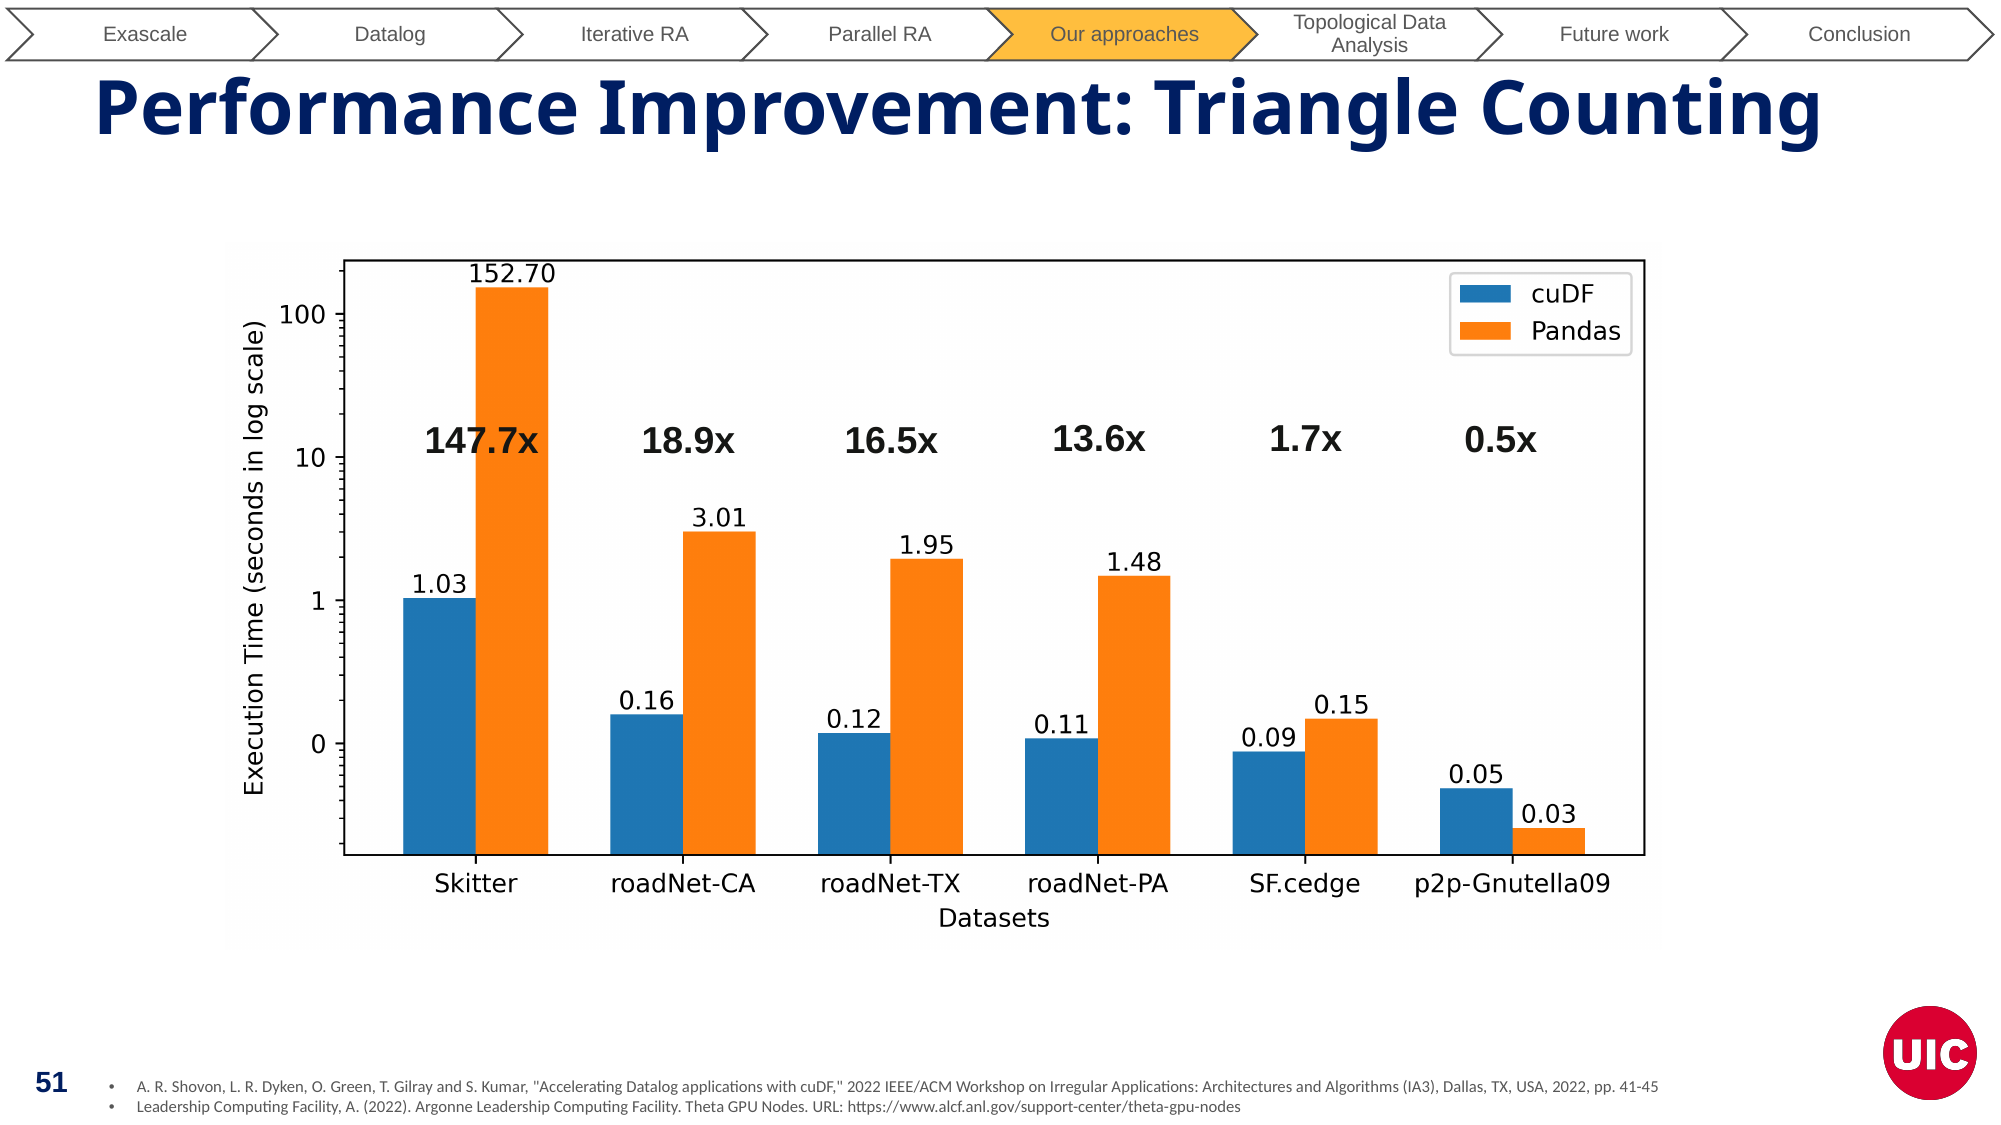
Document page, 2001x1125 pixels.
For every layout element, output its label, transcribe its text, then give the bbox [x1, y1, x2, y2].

picture [1880, 1004, 1980, 1102]
text_box A. R. Shovon, L. R. Dyken, O. Green, T. Gilray and S. Kumar, "Accelerating Datalog applications with cuDF," 2022 IEEE/ACM Workshop on Irregular Applications: Architectures and Algorithms (IA3), Dallas, TX, USA, 2022, pp. 41-45 Leadership Computing Facility, A. (2022). Argonne Leadership Computing Facility. Theta GPU Nodes. URL: https://www.alcf.anl.gov/support-center/theta-gpu-nodes [93, 1068, 1756, 1124]
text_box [6, 8, 1994, 61]
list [224, 241, 1662, 950]
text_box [392, 406, 1574, 470]
title Performance Improvement: Triangle Counting [93, 70, 1907, 204]
